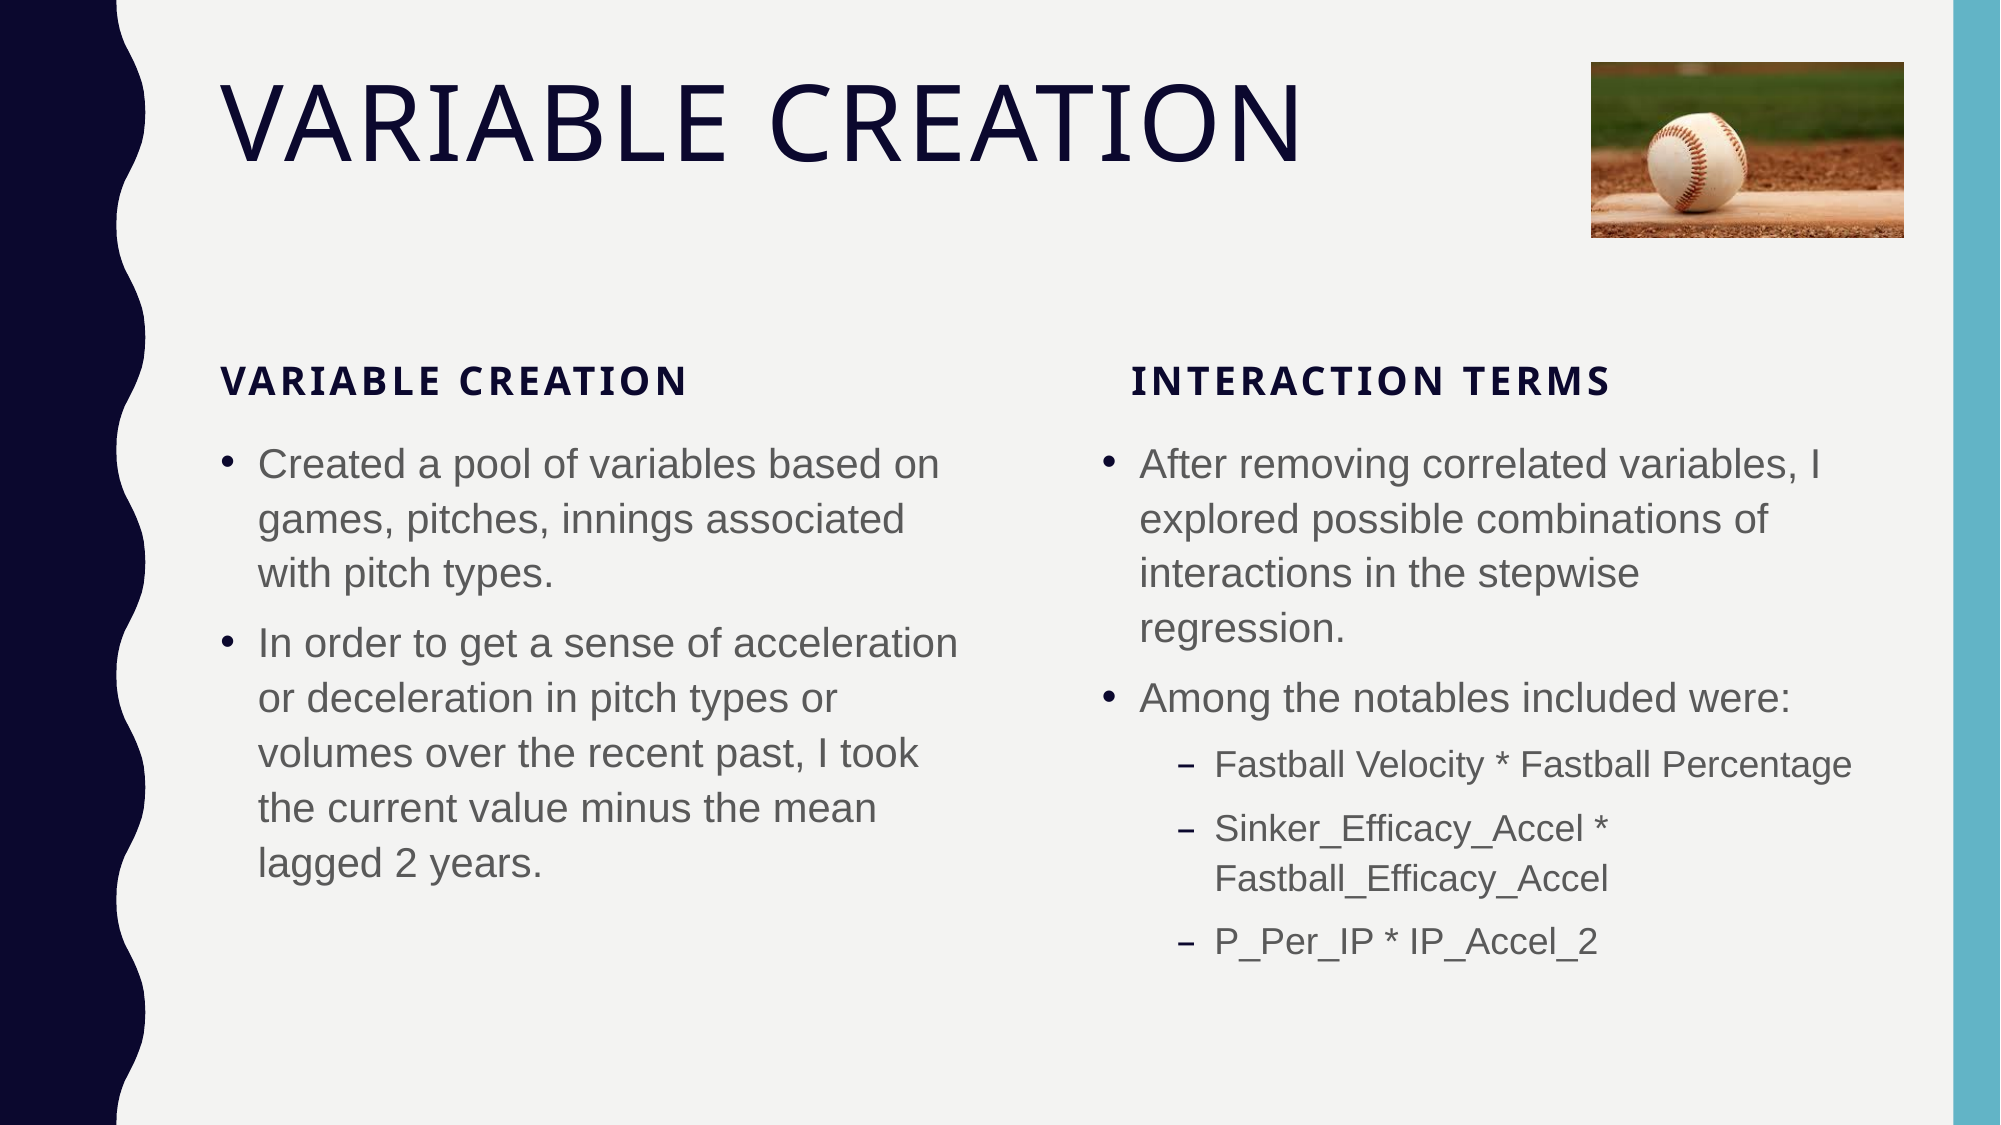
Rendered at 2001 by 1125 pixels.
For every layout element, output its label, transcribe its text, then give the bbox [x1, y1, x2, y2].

title Variable Creation [205, 62, 1875, 308]
picture [1591, 62, 1904, 238]
list Interaction Terms [1116, 307, 1904, 412]
list Variable Creation [205, 307, 993, 412]
list After removing correlated variables, I explored possible combinations of interactions in the stepwise regression. Among the notables included were: Fastball Velocity * Fastball Percentage Sinker_Efficacy_Accel * Fastball_Efficacy_Accel P_Per_IP * IP_Accel_2 [1086, 423, 1875, 916]
list Created a pool of variables based on games, pitches, innings associated with pitch types. In order to get a sense of acceleration or deceleration in pitch types or volumes over the recent past, I took the current value minus the mean lagged 2 years. [205, 423, 993, 916]
